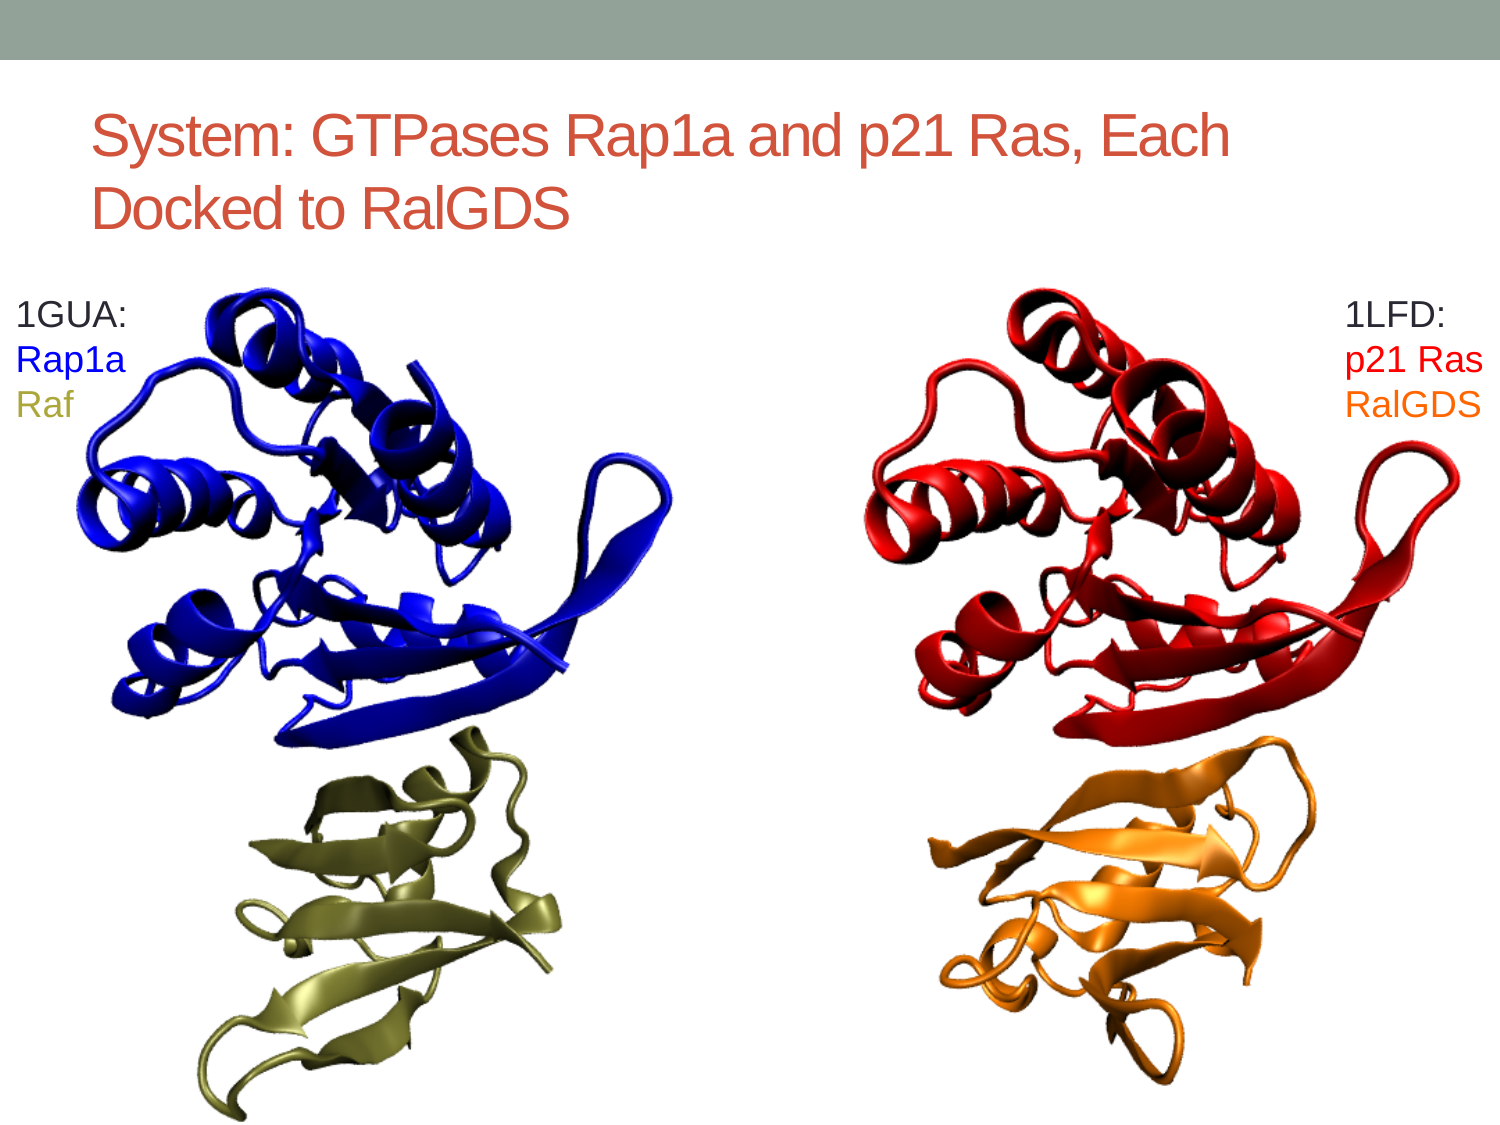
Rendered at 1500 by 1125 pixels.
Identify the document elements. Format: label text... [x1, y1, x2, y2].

title System: GTPases Rap1a and p21 Ras, Each Docked to RalGDS [75, 87, 1425, 250]
picture [0, 284, 711, 1125]
picture [789, 284, 1500, 1125]
